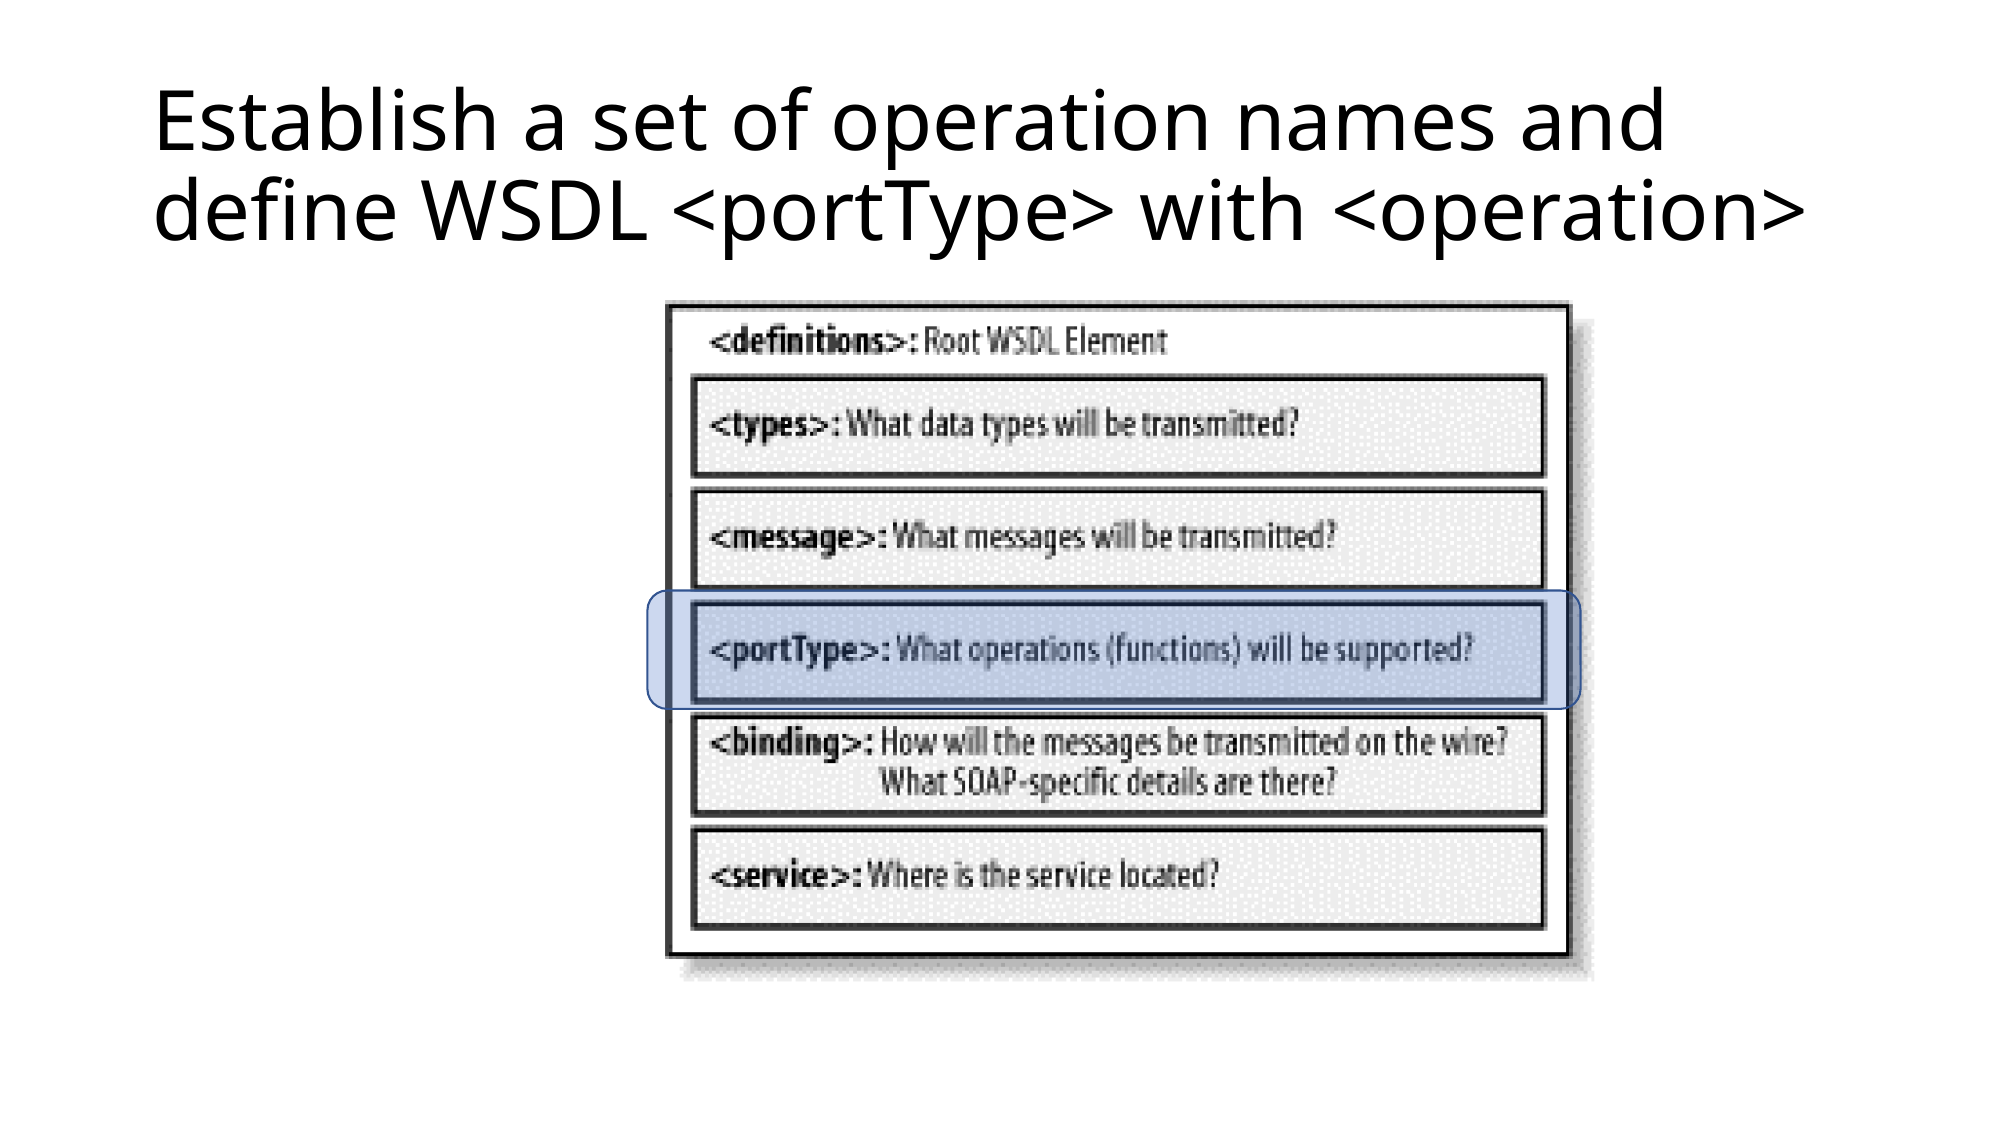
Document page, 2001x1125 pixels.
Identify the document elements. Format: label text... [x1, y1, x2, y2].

title Establish a set of operation names and define WSDL <portType> with <operation> [137, 59, 1863, 278]
picture [647, 299, 1630, 985]
